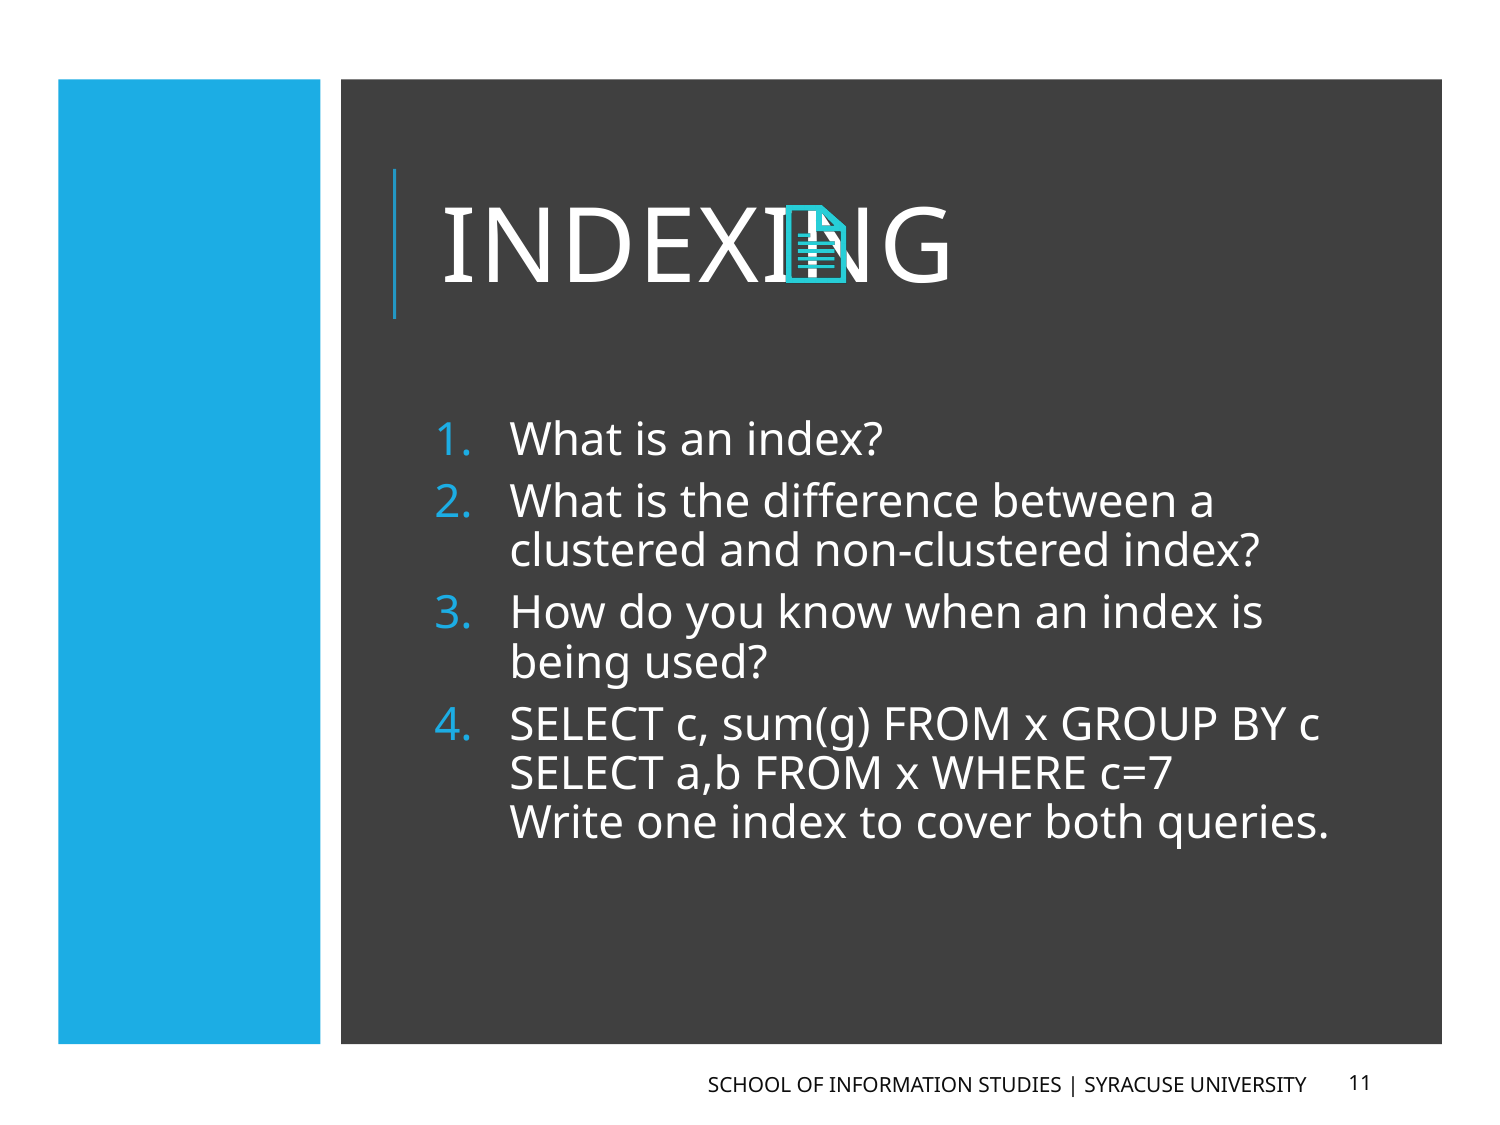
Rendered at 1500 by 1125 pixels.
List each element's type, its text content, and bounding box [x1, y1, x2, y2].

text_box [57, 78, 322, 1045]
footer School of Information Studies | Syracuse University [595, 1061, 1322, 1107]
title Indexing [426, 129, 1402, 376]
text_box [340, 78, 1443, 1045]
list What is an index? What is the difference between a clustered and non-clustered index? How do you know when an index is being used? SELECT c, sum(g) FROM x GROUP BY c SELECT a,b FROM x WHERE c=7 Write one index to cover both queries. [426, 408, 1402, 992]
text_box [768, 196, 864, 292]
text_box [0, 0, 1500, 1125]
slide_number 11 [1333, 1061, 1454, 1107]
